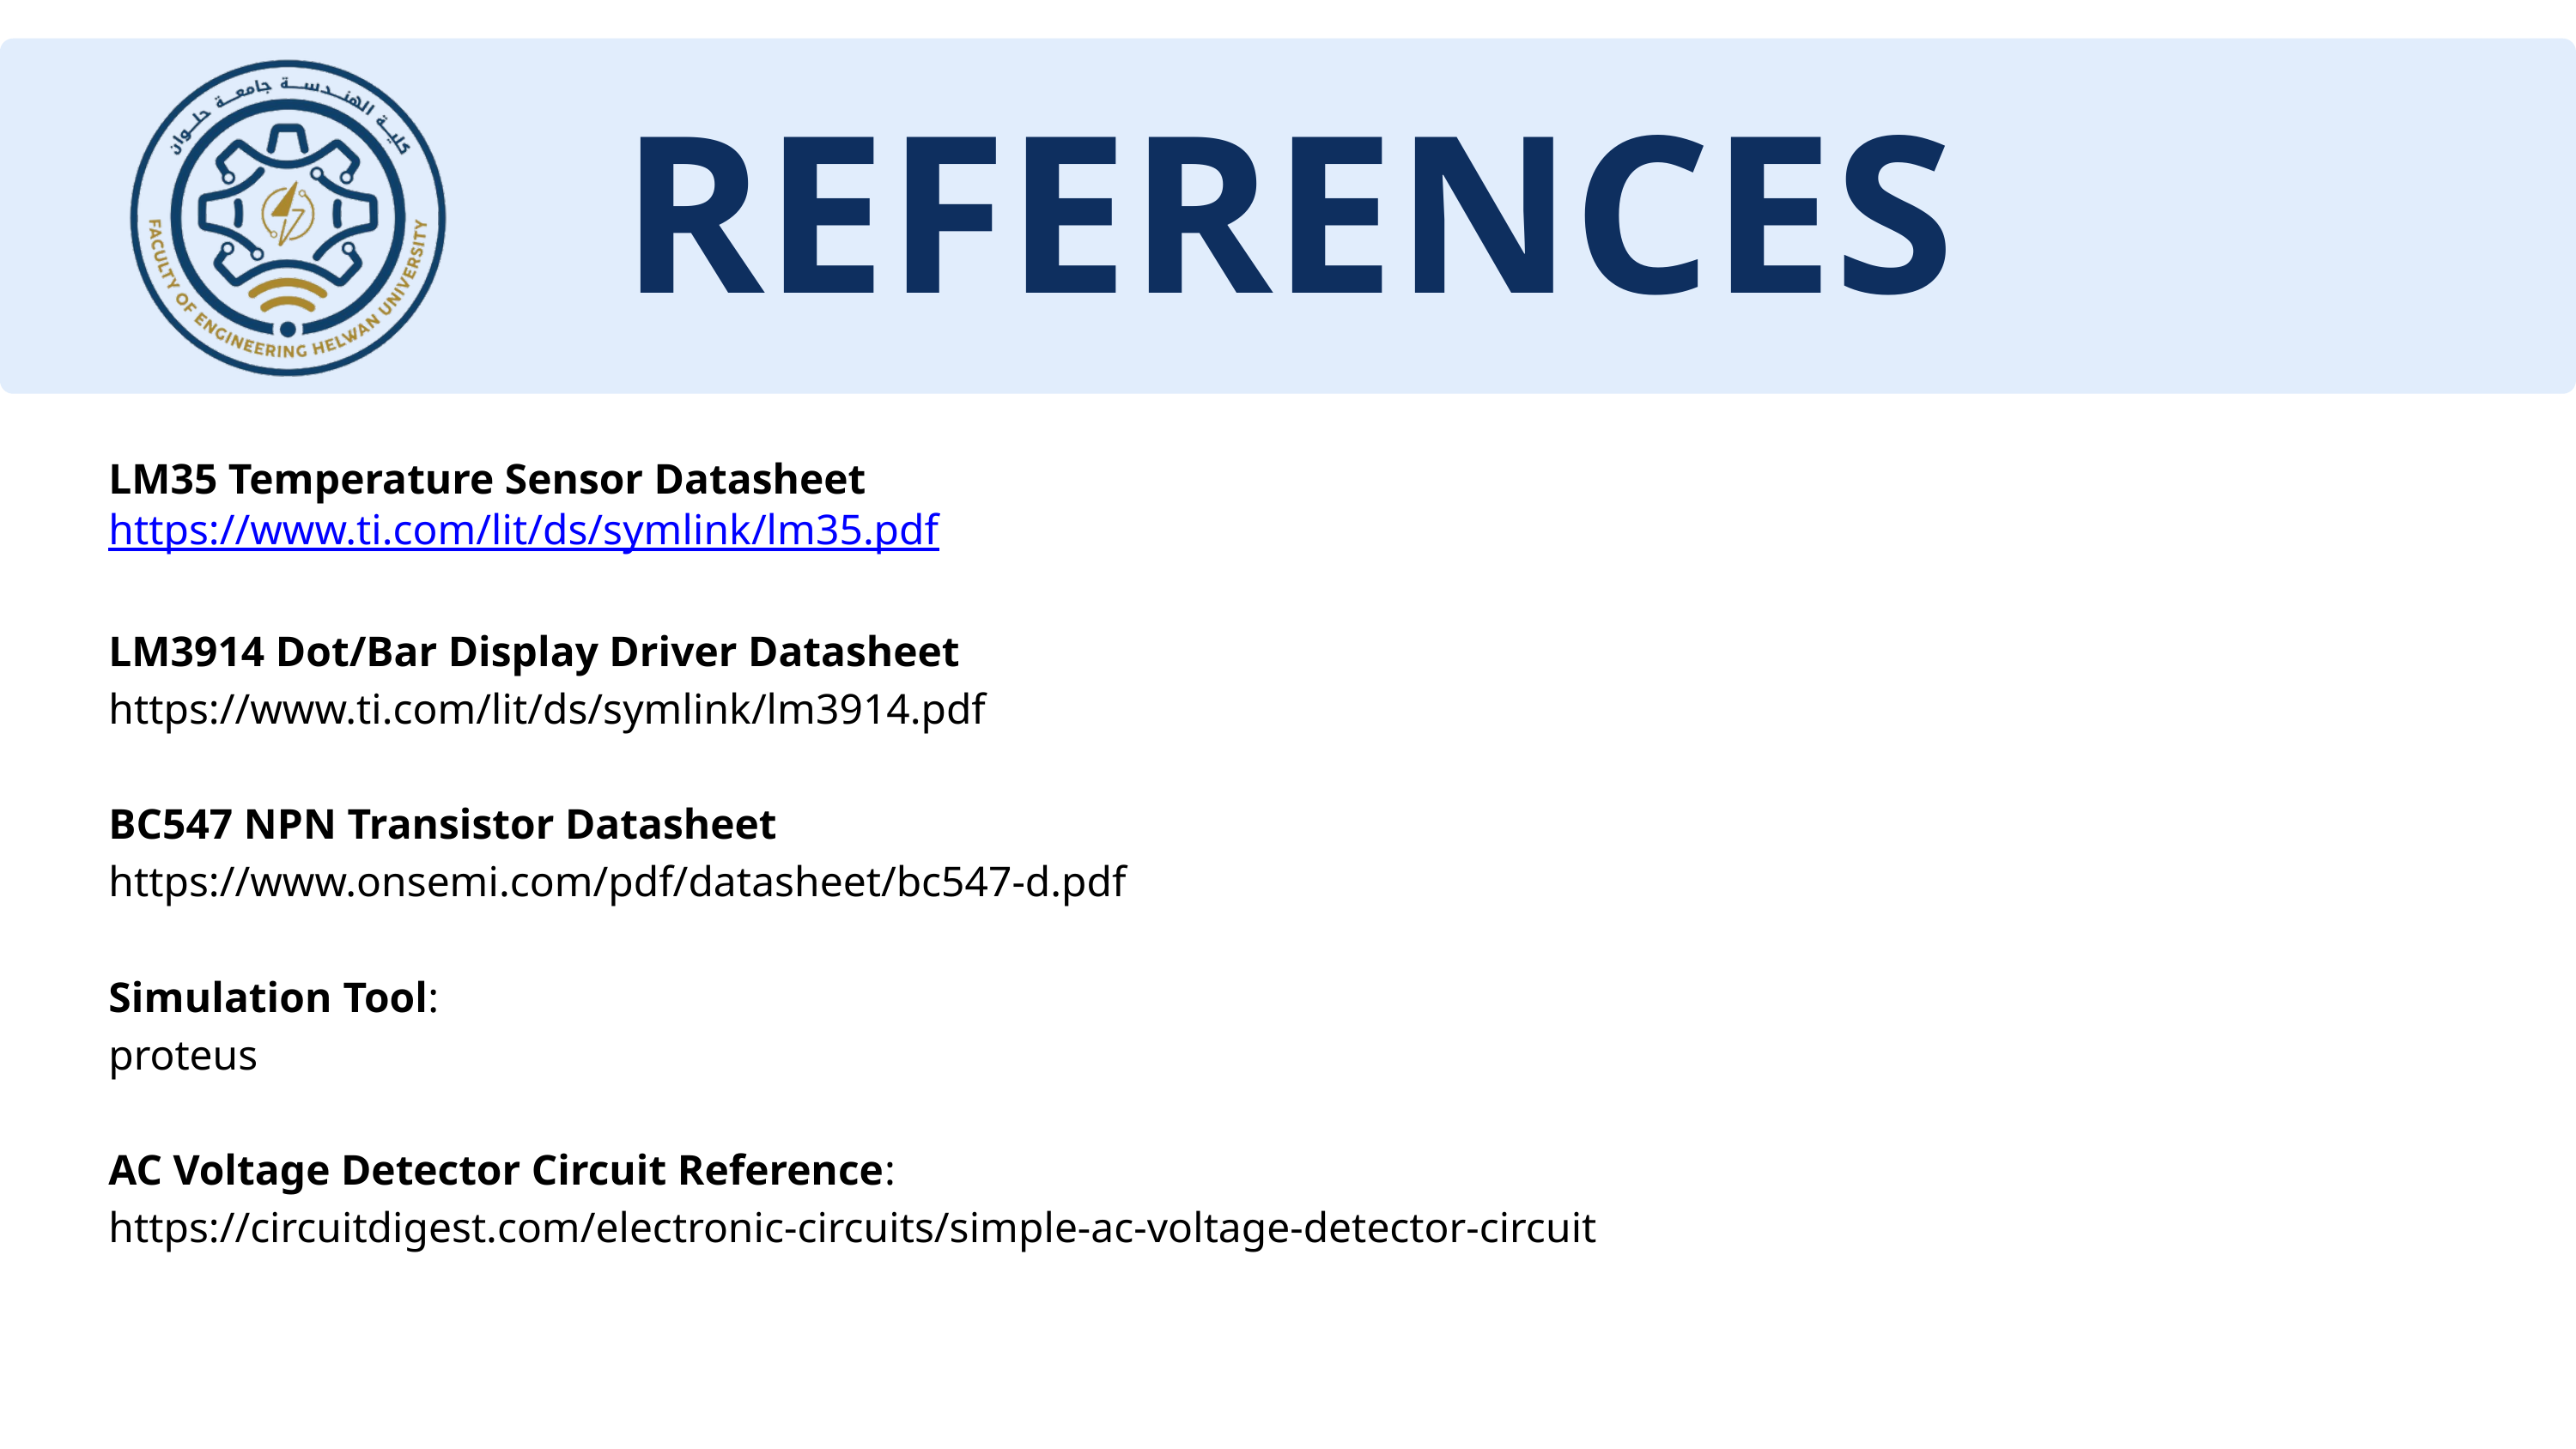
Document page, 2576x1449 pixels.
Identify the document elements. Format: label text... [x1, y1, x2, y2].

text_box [0, 38, 2576, 394]
text_box LM35 Temperature Sensor Datasheet https://www.ti.com/lit/ds/symlink/lm35.pdf LM3914 Dot/Bar Display Driver Datasheet https://www.ti.com/lit/ds/symlink/lm3914.pdf BC547 NPN Transistor Datasheet https://www.onsemi.com/pdf/datasheet/bc547-d.pdf Simulation Tool: proteus AC Voltage Detector Circuit Reference: https://circuitdigest.com/electronic-circuits/simple-ac-voltage-detector-circuit [108, 403, 2468, 1252]
